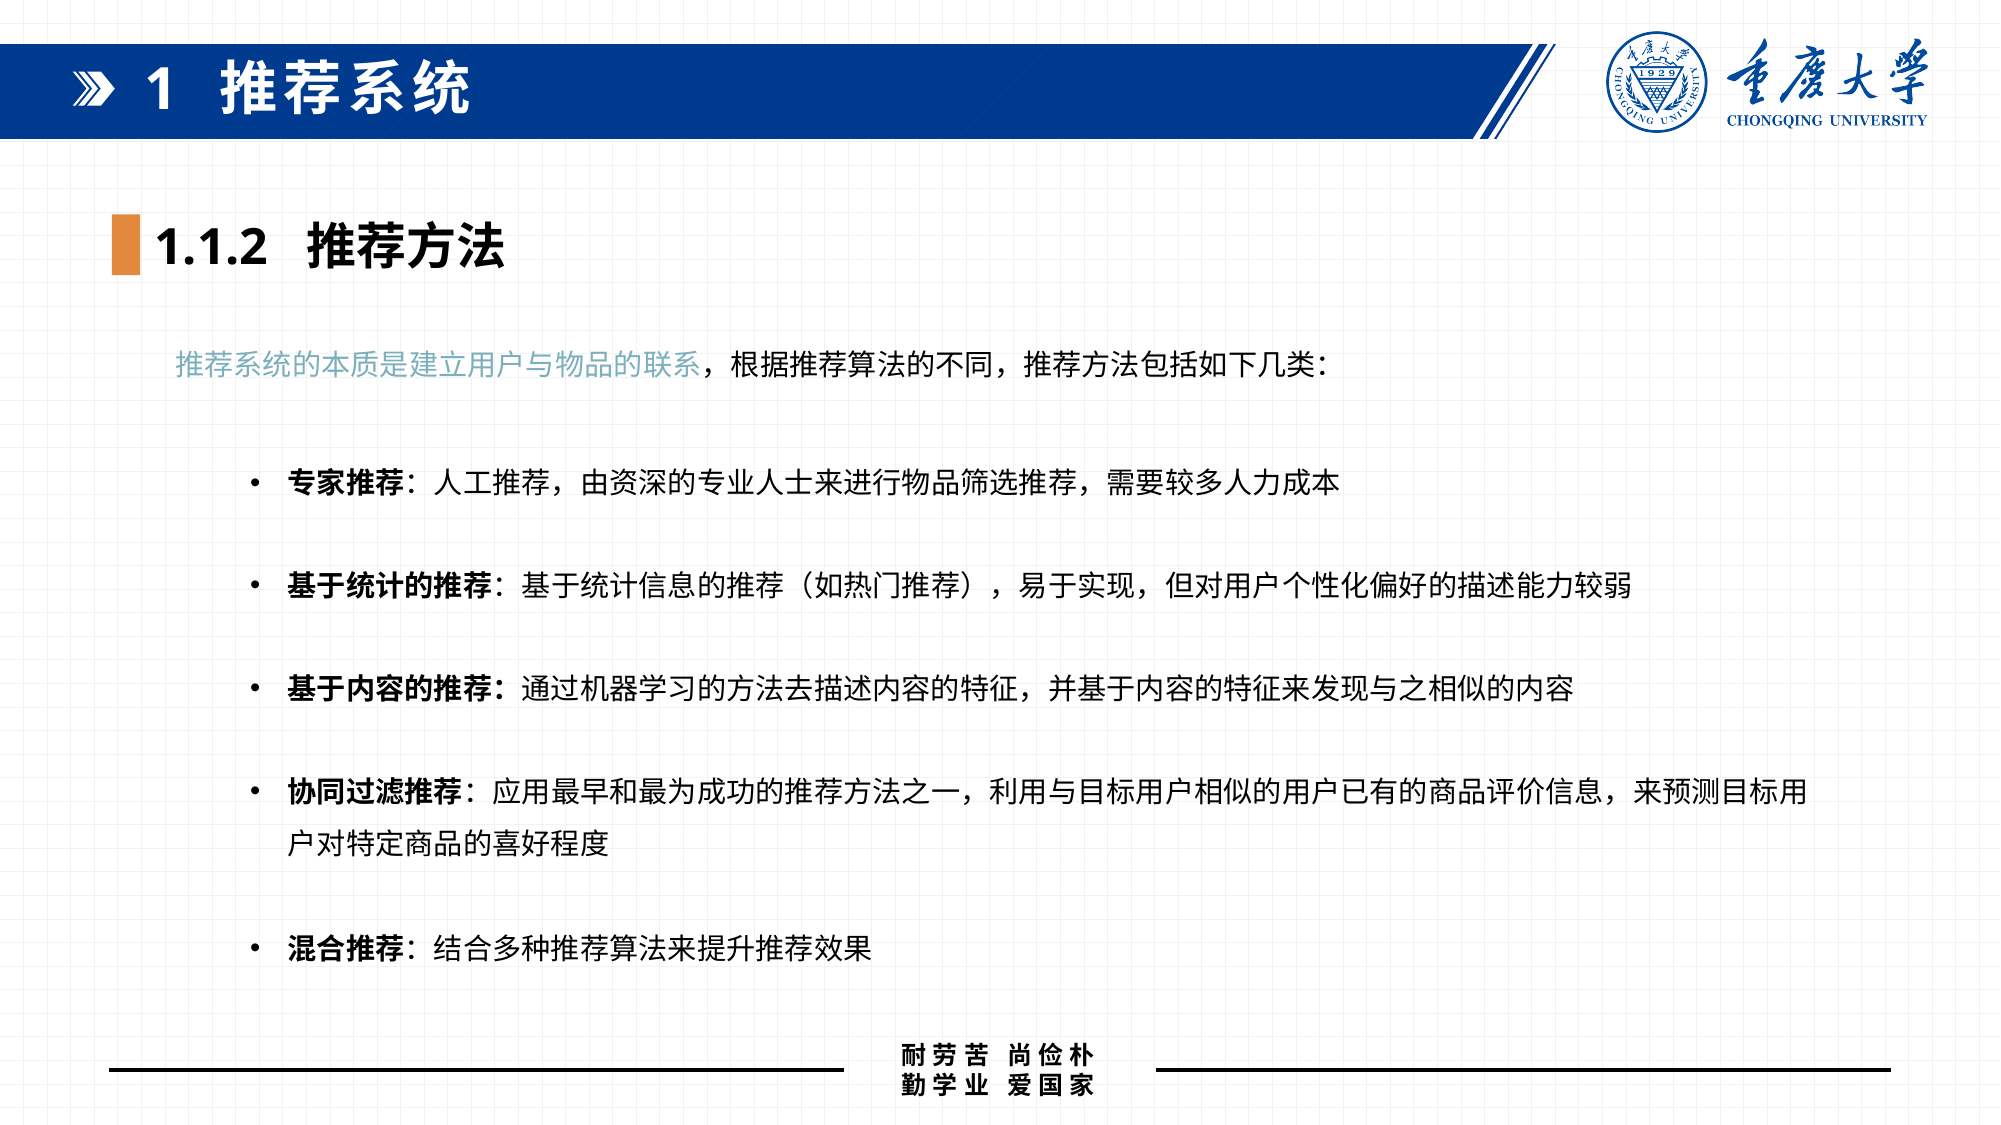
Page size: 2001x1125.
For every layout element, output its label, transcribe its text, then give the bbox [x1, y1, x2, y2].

list 1 推荐系统 [108, 51, 1356, 136]
text_box 推荐系统的本质是建立用户与物品的联系，根据推荐算法的不同，推荐方法包括如下几类： 专家推荐：人工推荐，由资深的专业人士来进行物品筛选推荐，需要较多人力成本 基于统计的推荐：基于统计信息的推荐（如热门推荐），易于实现，但对用户个性化偏好的描述能力较弱 基于内容的推荐：通过机器学习的方法去描述内容的特征，并基于内容的特征来发现与之相似的内容 协同过滤推荐：应用最早和最为成功的推荐方法之一，利用与目标用户相似的用户已有的商品评价信息，来预测目标用户对特定商品的喜好程度 混合推荐：结合多种推荐算法来提升推荐效果 [160, 321, 1840, 1101]
picture [1606, 31, 1928, 133]
list 1.1.2 推荐方法 [139, 213, 1891, 275]
